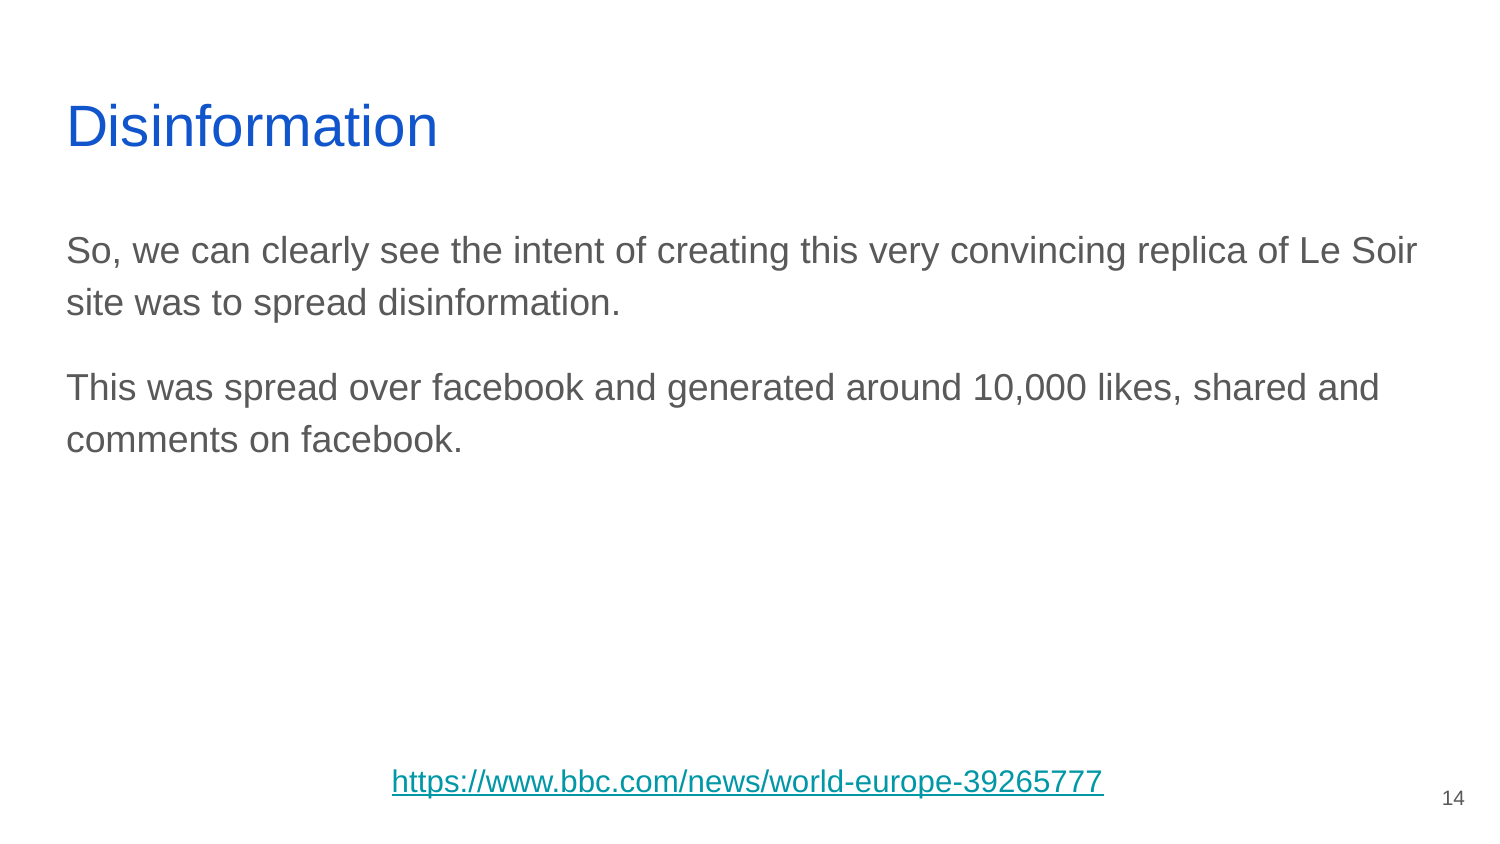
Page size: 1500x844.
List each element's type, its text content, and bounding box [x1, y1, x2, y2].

slide_number ‹#› [1389, 764, 1480, 830]
list So, we can clearly see the intent of creating this very convincing replica of Le Soir site was to spread disinformation. This was spread over facebook and generated around 10,000 likes, shared and comments on facebook. https://www.bbc.com/news/world-europe-39265777 [51, 204, 1449, 765]
title Disinformation [51, 72, 1449, 167]
